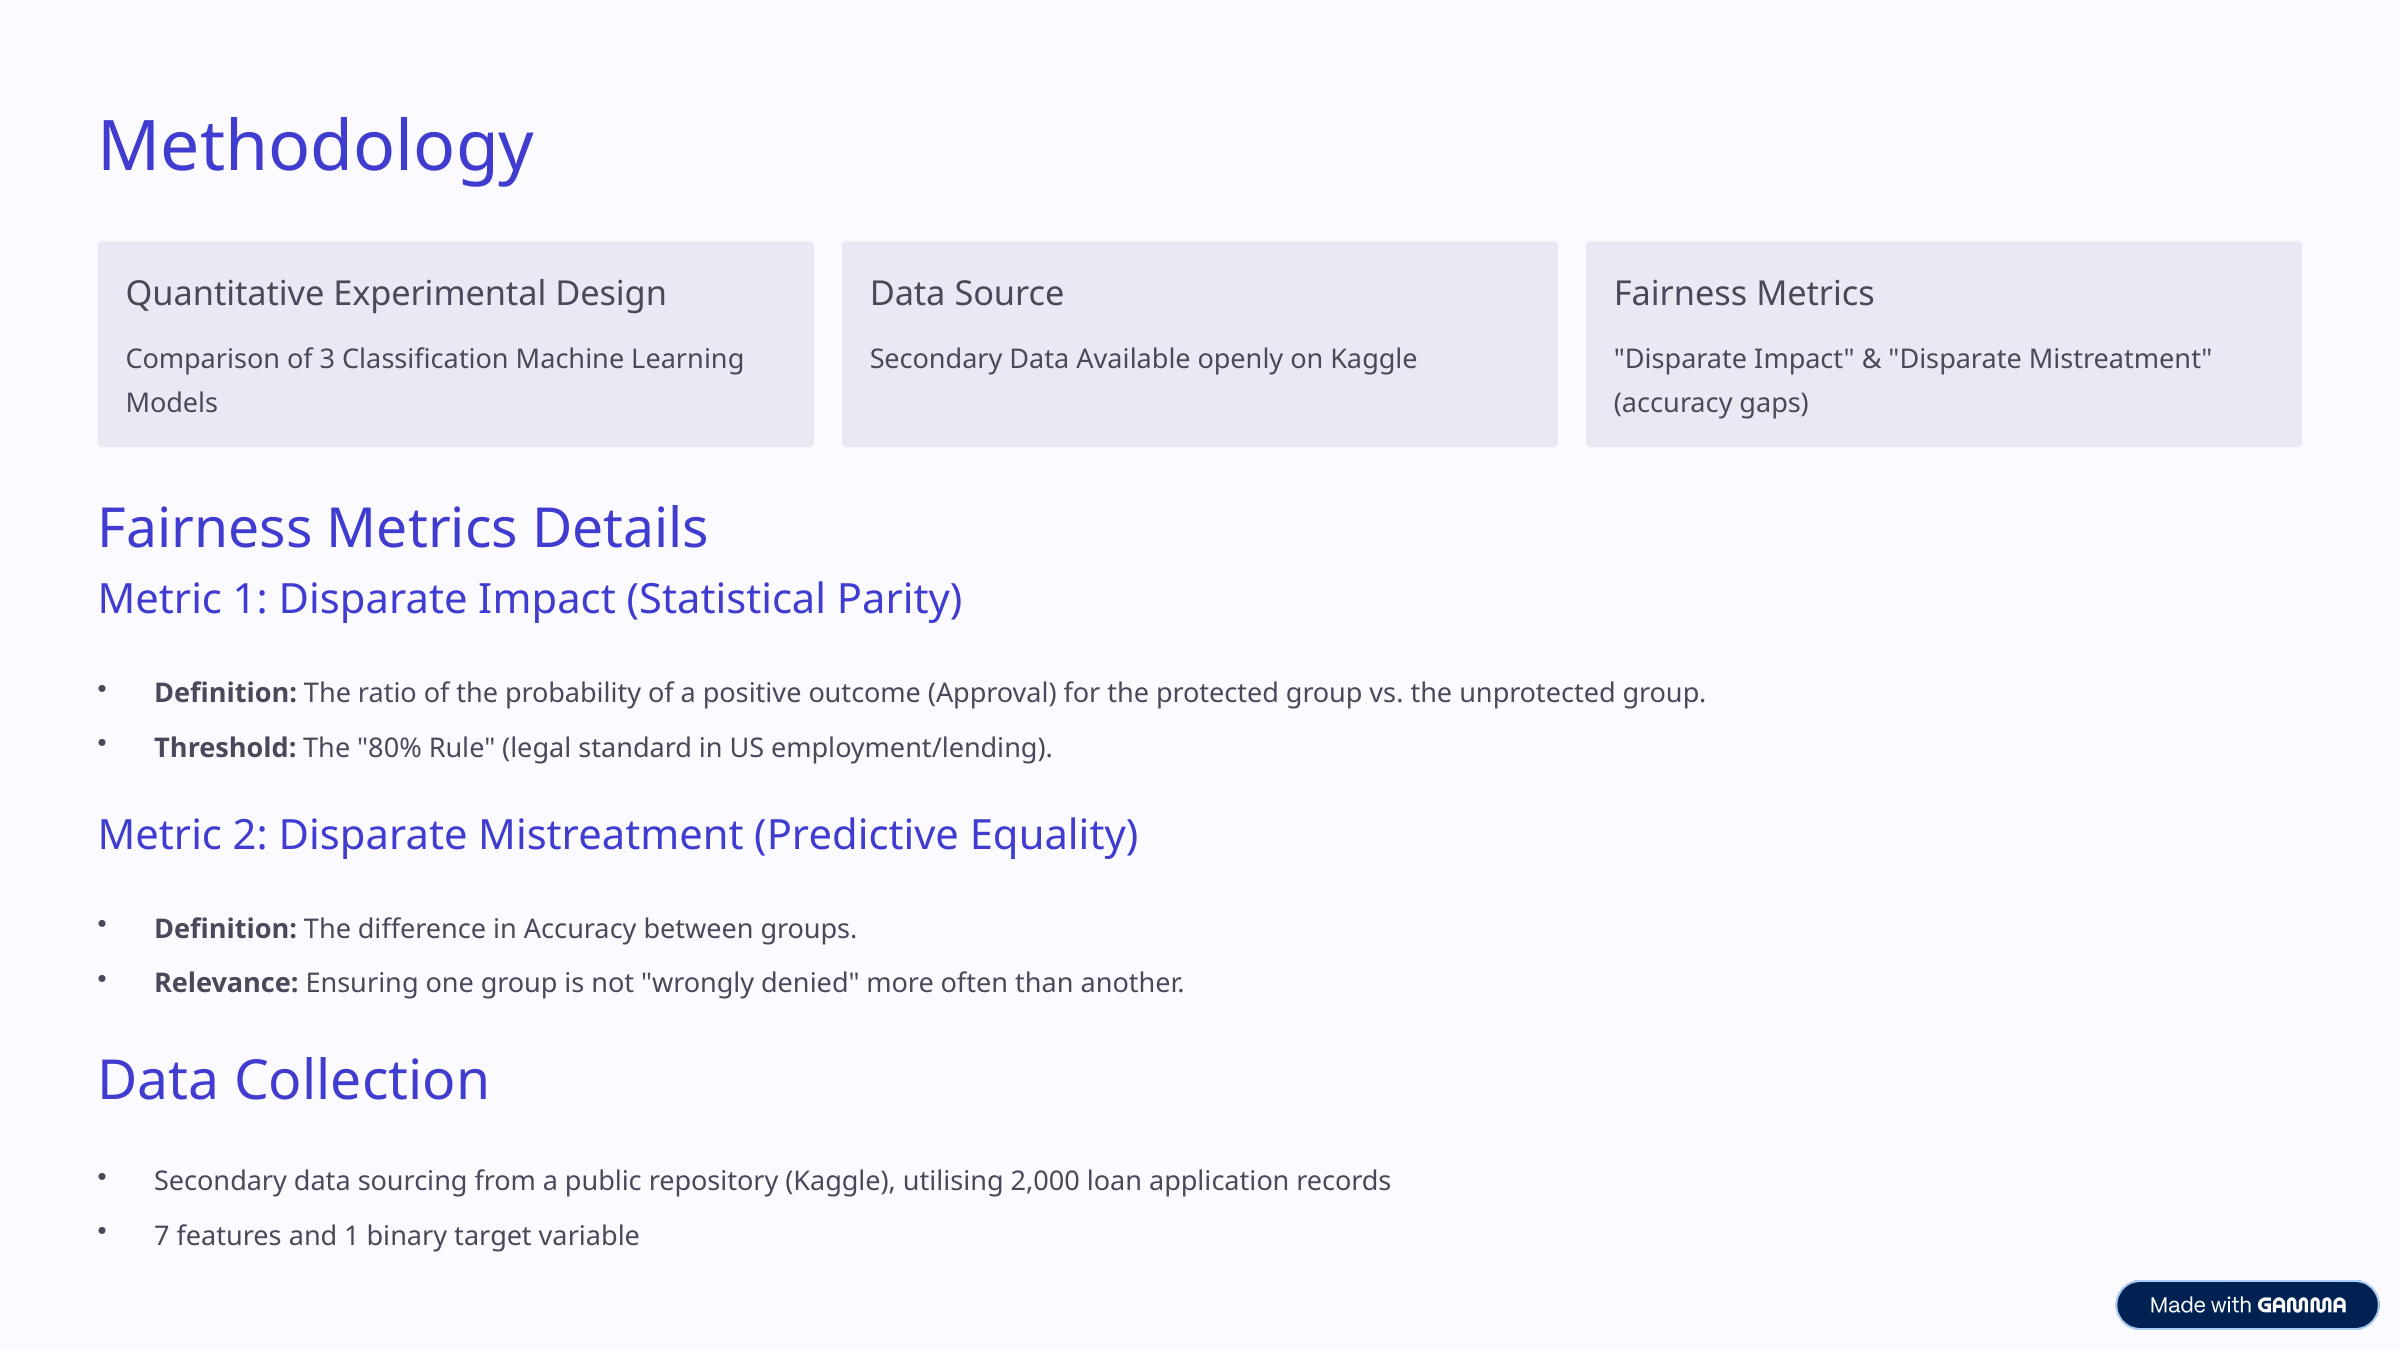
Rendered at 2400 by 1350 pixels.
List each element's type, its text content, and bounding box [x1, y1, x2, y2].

text_box Comparison of 3 Classification Machine Learning Models [125, 329, 786, 420]
text_box Fairness Metrics [1613, 269, 1964, 314]
text_box Definition: The difference in Accuracy between groups. [97, 899, 2303, 945]
picture [2106, 1271, 2389, 1339]
text_box Threshold: The "80% Rule" (legal standard in US employment/lending). [97, 718, 2303, 764]
text_box Quantitative Experimental Design [125, 269, 737, 314]
text_box [1585, 241, 2303, 448]
text_box Relevance: Ensuring one group is not "wrongly denied" more often than another. [97, 954, 2303, 999]
text_box Definition: The ratio of the probability of a positive outcome (Approval) for the protected group vs. the unprotected group. [97, 664, 2303, 710]
text_box Fairness Metrics Details [97, 489, 773, 559]
text_box Metric 2: Disparate Mistreatment (Predictive Equality) [97, 805, 1256, 858]
text_box Secondary Data Available openly on Kaggle [869, 329, 1531, 375]
text_box Metric 1: Disparate Impact (Statistical Parity) [97, 570, 1046, 623]
text_box [841, 241, 1559, 448]
text_box [97, 241, 814, 448]
text_box Secondary data sourcing from a public repository (Kaggle), utilising 2,000 loan application records [97, 1152, 2303, 1198]
text_box Data Collection [97, 1040, 657, 1111]
text_box 7 features and 1 binary target variable [97, 1206, 2303, 1252]
text_box Data Source [869, 269, 1219, 314]
text_box Methodology [97, 98, 797, 186]
text_box "Disparate Impact" & "Disparate Mistreatment" (accuracy gaps) [1613, 329, 2275, 420]
